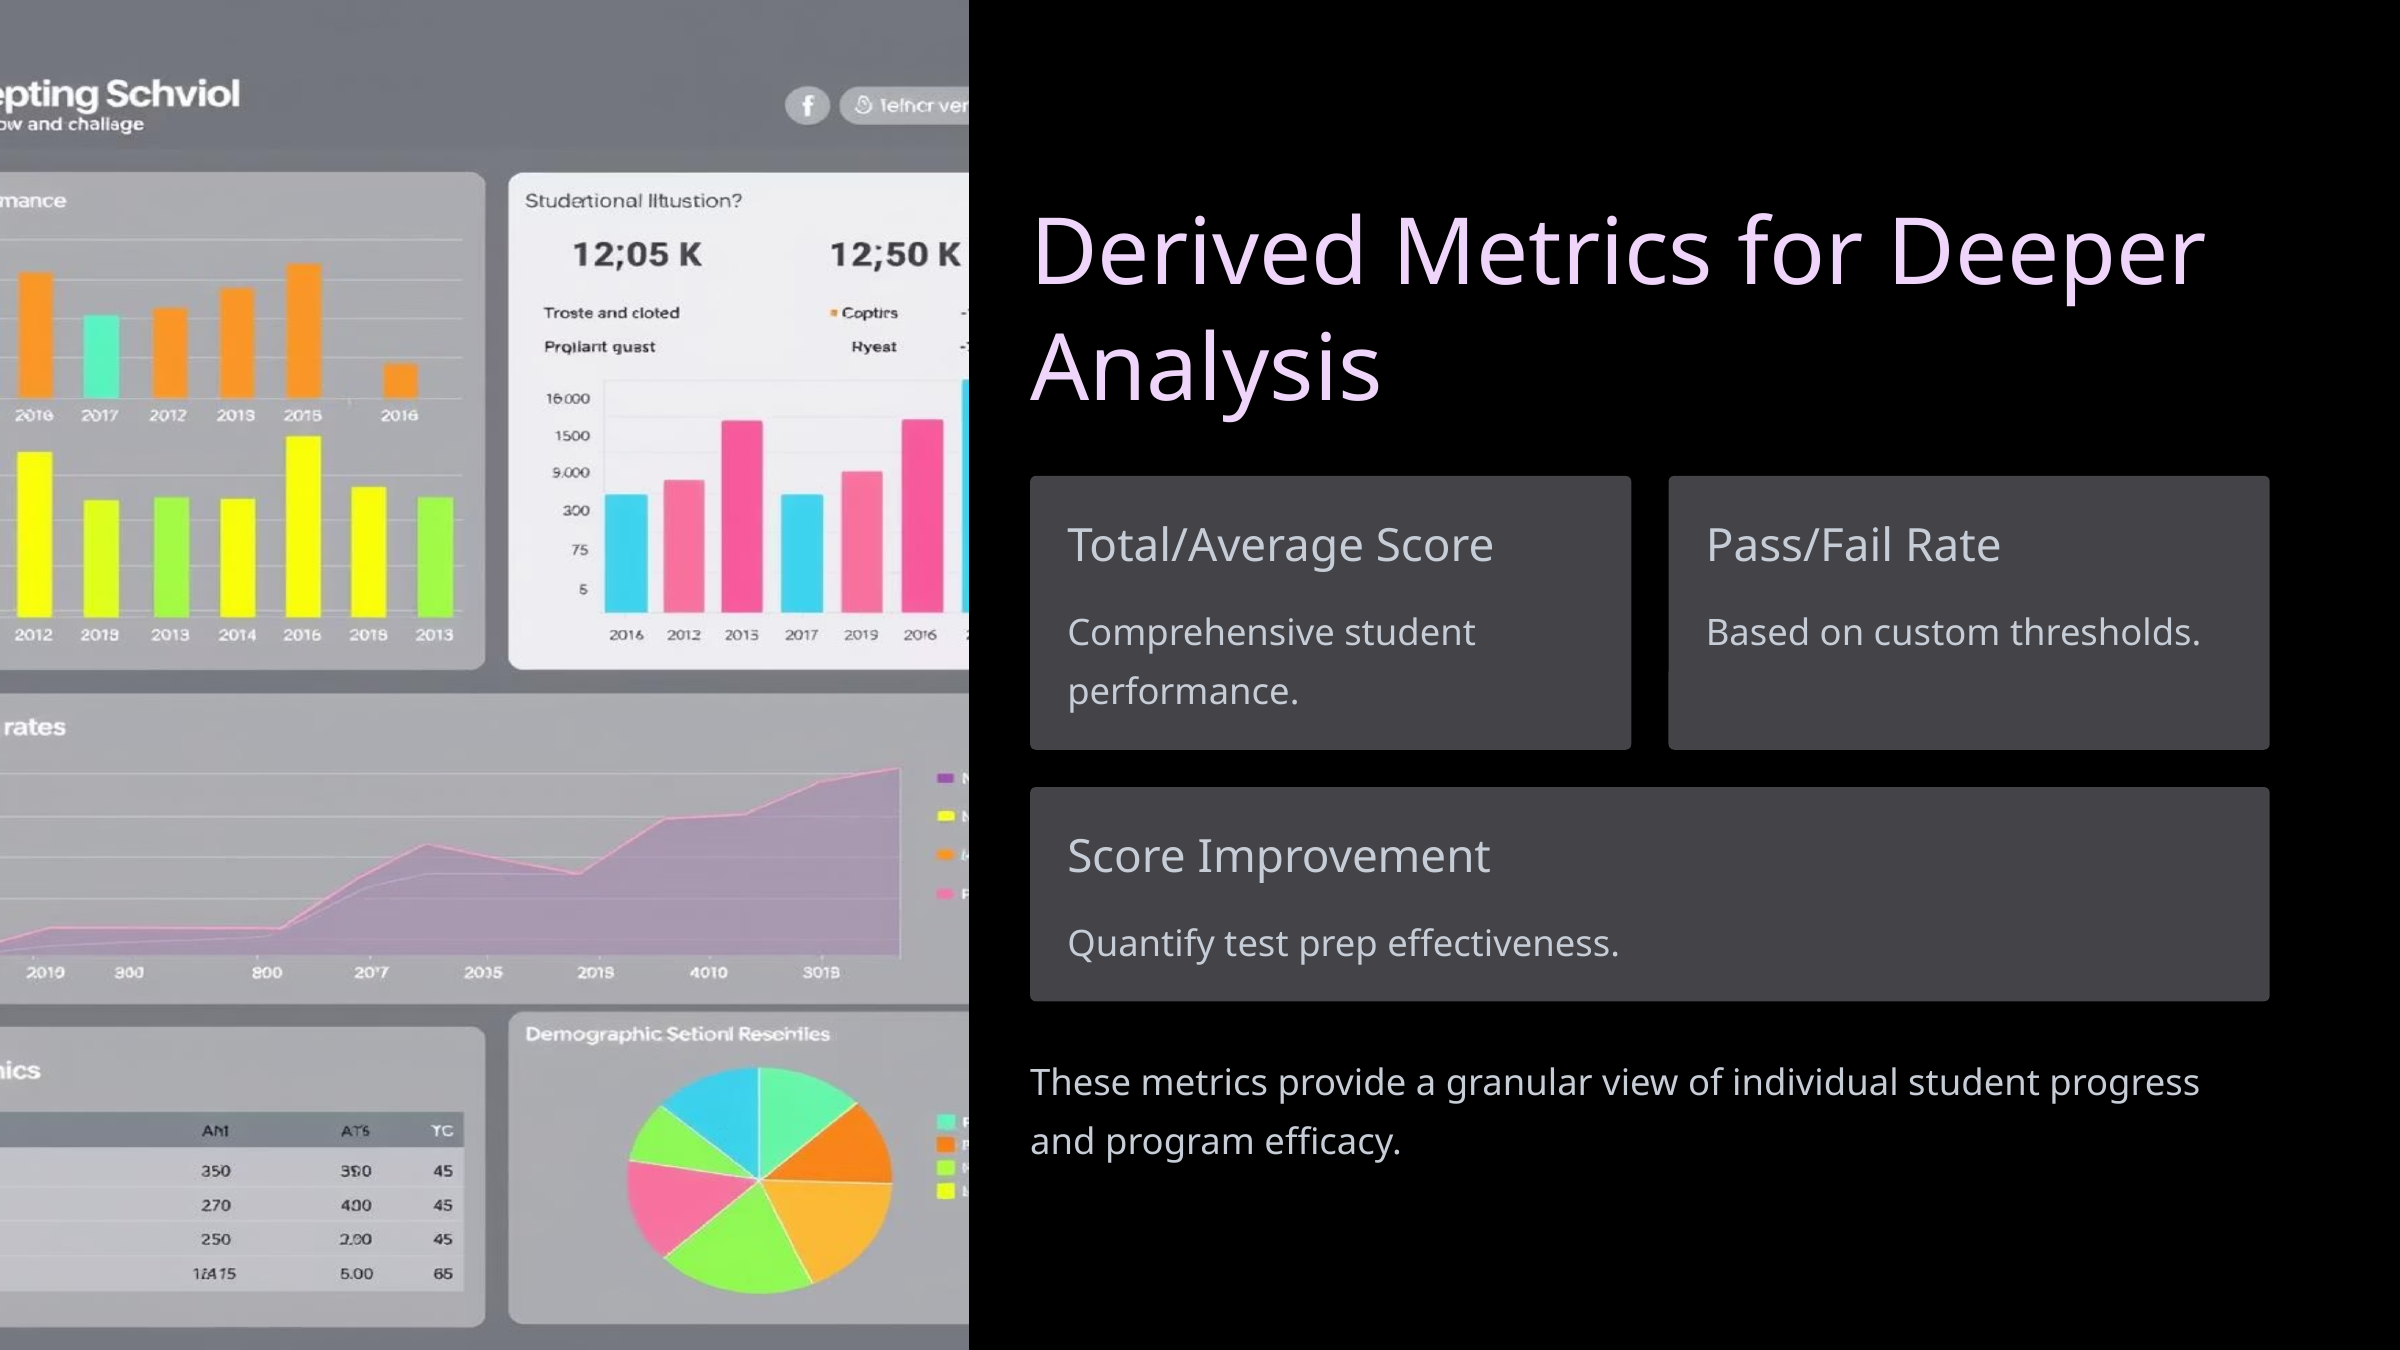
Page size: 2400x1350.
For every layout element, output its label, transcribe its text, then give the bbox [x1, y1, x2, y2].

text_box Pass/Fail Rate [1705, 513, 2171, 572]
text_box Score Improvement [1067, 824, 1533, 883]
text_box Based on custom thresholds. [1705, 593, 2233, 654]
picture [0, 0, 969, 1350]
text_box Total/Average Score [1067, 513, 1533, 572]
text_box Comprehensive student performance. [1067, 593, 1595, 713]
text_box Derived Metrics for Deeper Analysis [1030, 187, 2270, 421]
text_box [1030, 475, 1632, 750]
text_box These metrics provide a granular view of individual student progress and program efficacy. [1030, 1043, 2270, 1163]
text_box [1668, 475, 2270, 750]
text_box [1030, 787, 2270, 1002]
text_box Quantify test prep effectiveness. [1067, 904, 2233, 965]
